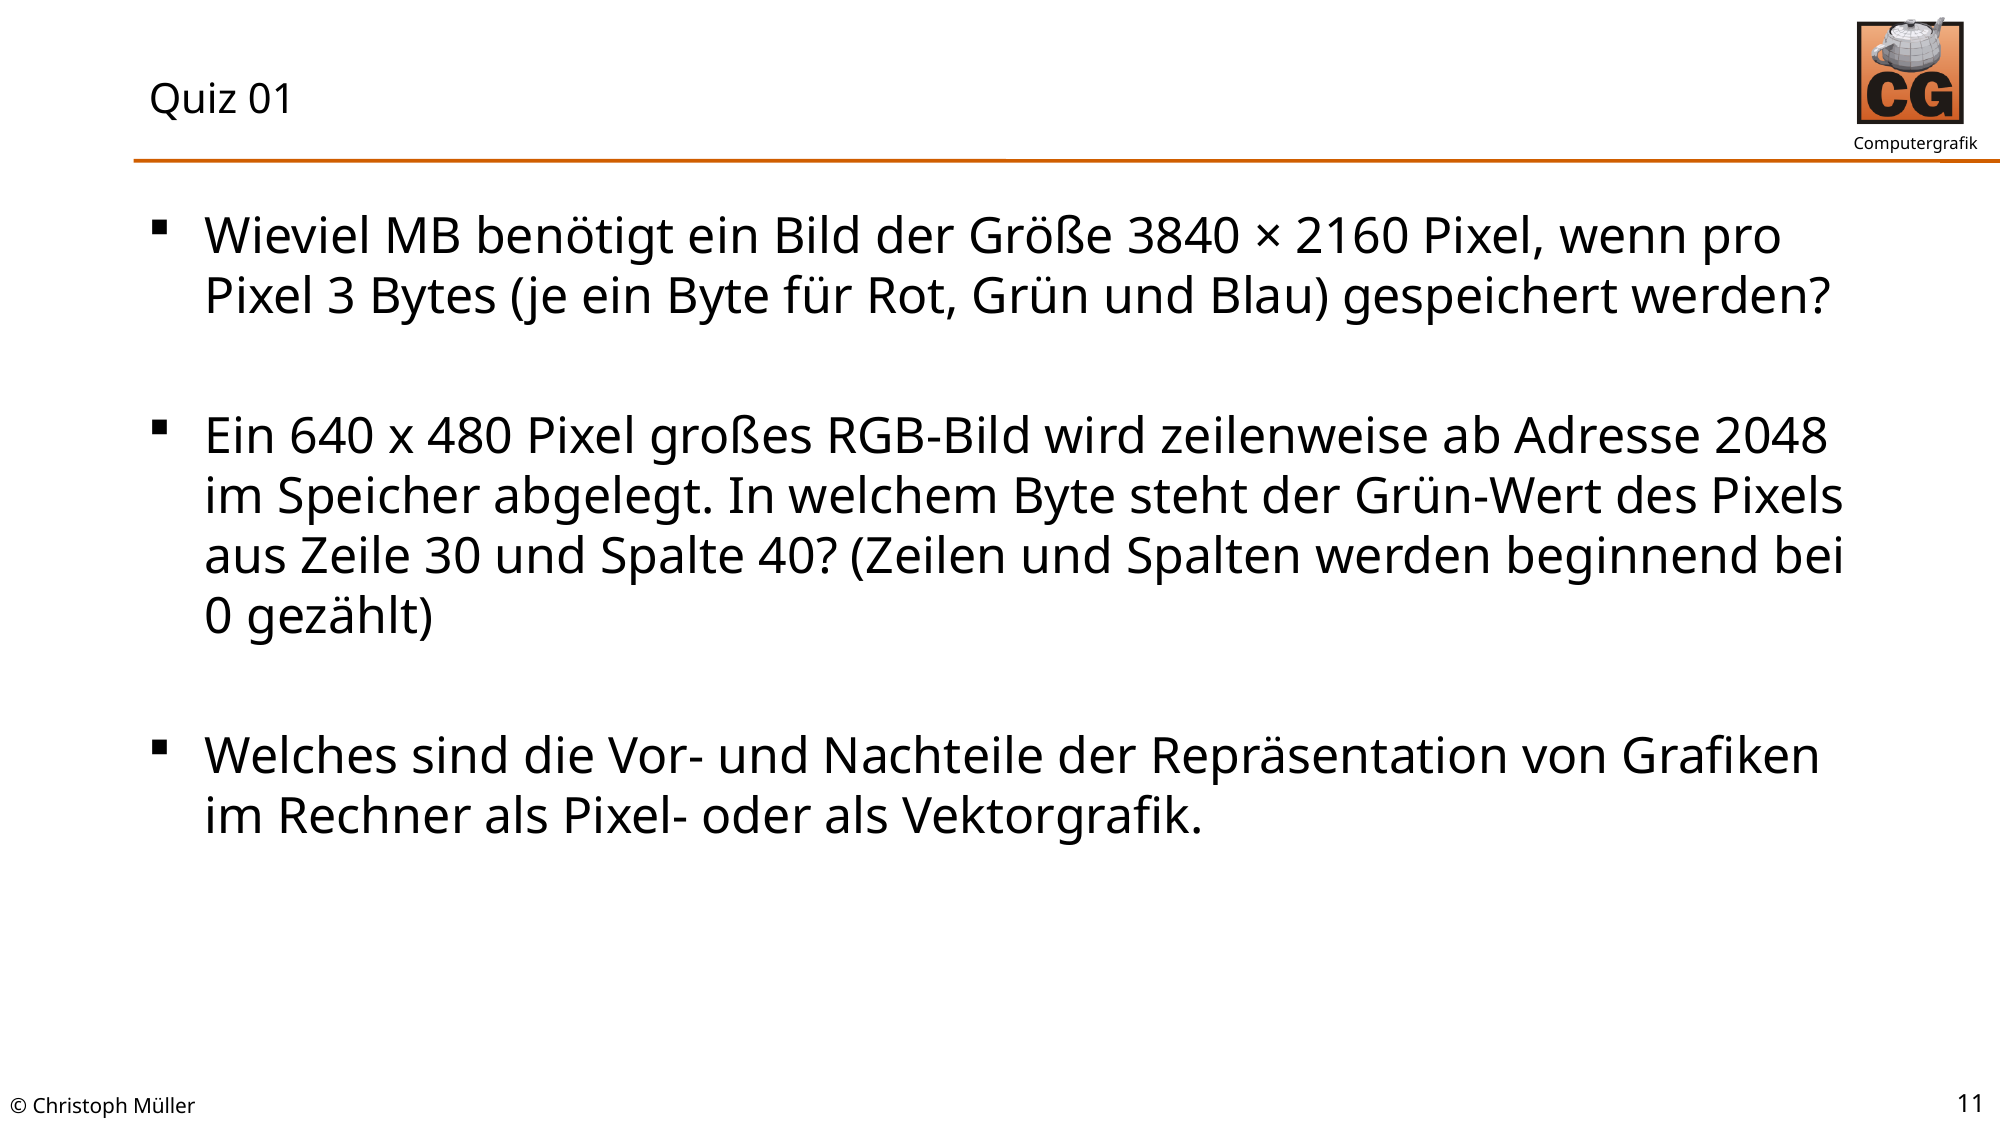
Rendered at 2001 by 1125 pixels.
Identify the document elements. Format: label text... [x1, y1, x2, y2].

title Quiz 01 [133, 42, 1457, 151]
picture [1850, 15, 1970, 130]
list Wieviel MB benötigt ein Bild der Größe 3840 × 2160 Pixel, wenn pro Pixel 3 Bytes (je ein Byte für Rot, Grün und Blau) gespeichert werden? Ein 640 x 480 Pixel großes RGB-Bild wird zeilenweise ab Adresse 2048 im Speicher abgelegt. In welchem Byte steht der Grün-Wert des Pixels aus Zeile 30 und Spalte 40? (Zeilen und Spalten werden beginnend bei 0 gezählt) Welches sind die Vor- und Nachteile der Repräsentation von Grafiken im Rechner als Pixel- oder als Vektorgrafik. [133, 196, 1867, 1059]
